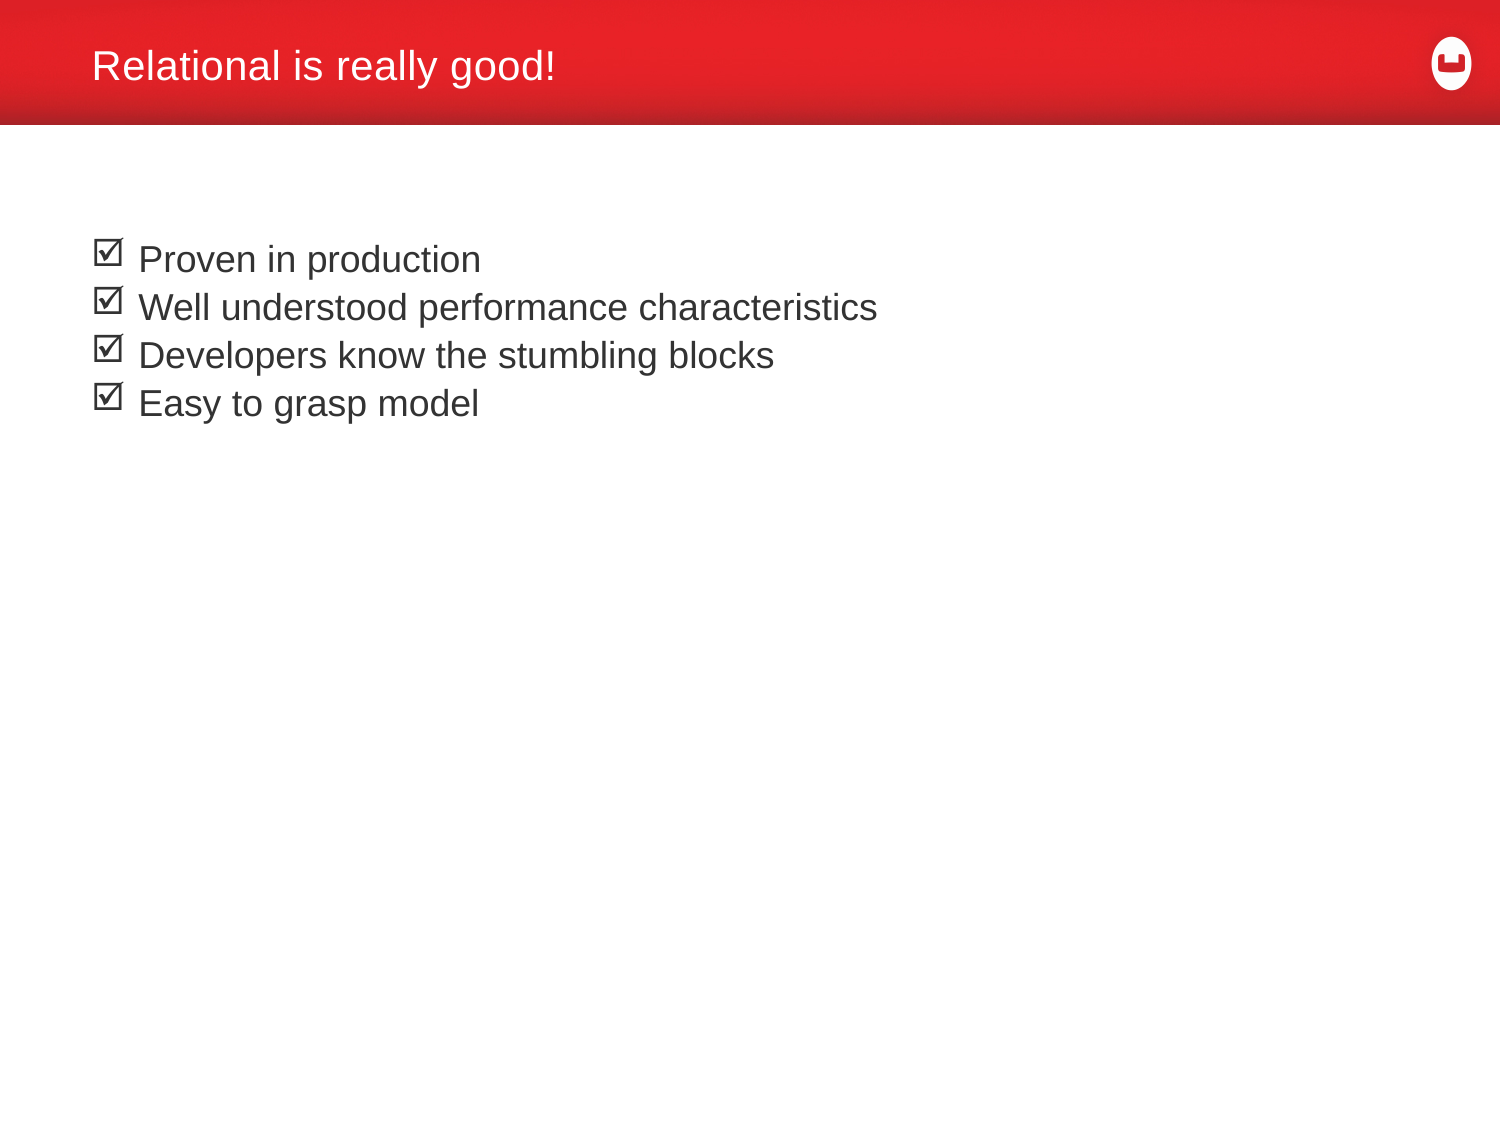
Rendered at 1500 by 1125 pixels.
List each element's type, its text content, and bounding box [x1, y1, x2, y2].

picture [0, 0, 1500, 125]
list Proven in production Well understood performance characteristics Developers know the stumbling blocks Easy to grasp model [76, 232, 1427, 1007]
title Relational is really good! [76, 4, 1427, 125]
